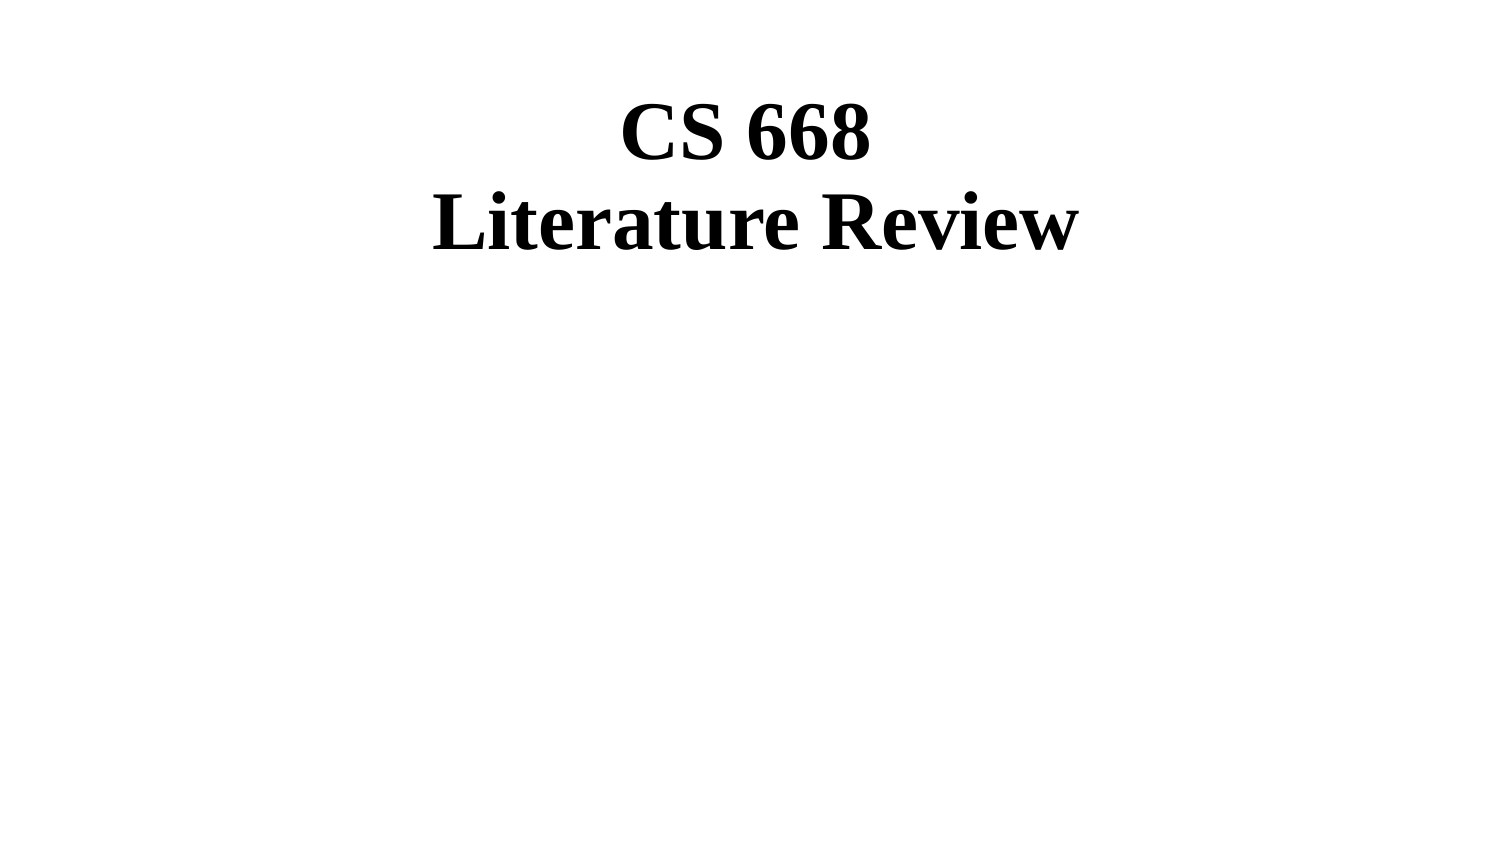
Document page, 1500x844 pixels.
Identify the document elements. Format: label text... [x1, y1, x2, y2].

title CS 668 Literature Review [51, 72, 1462, 405]
